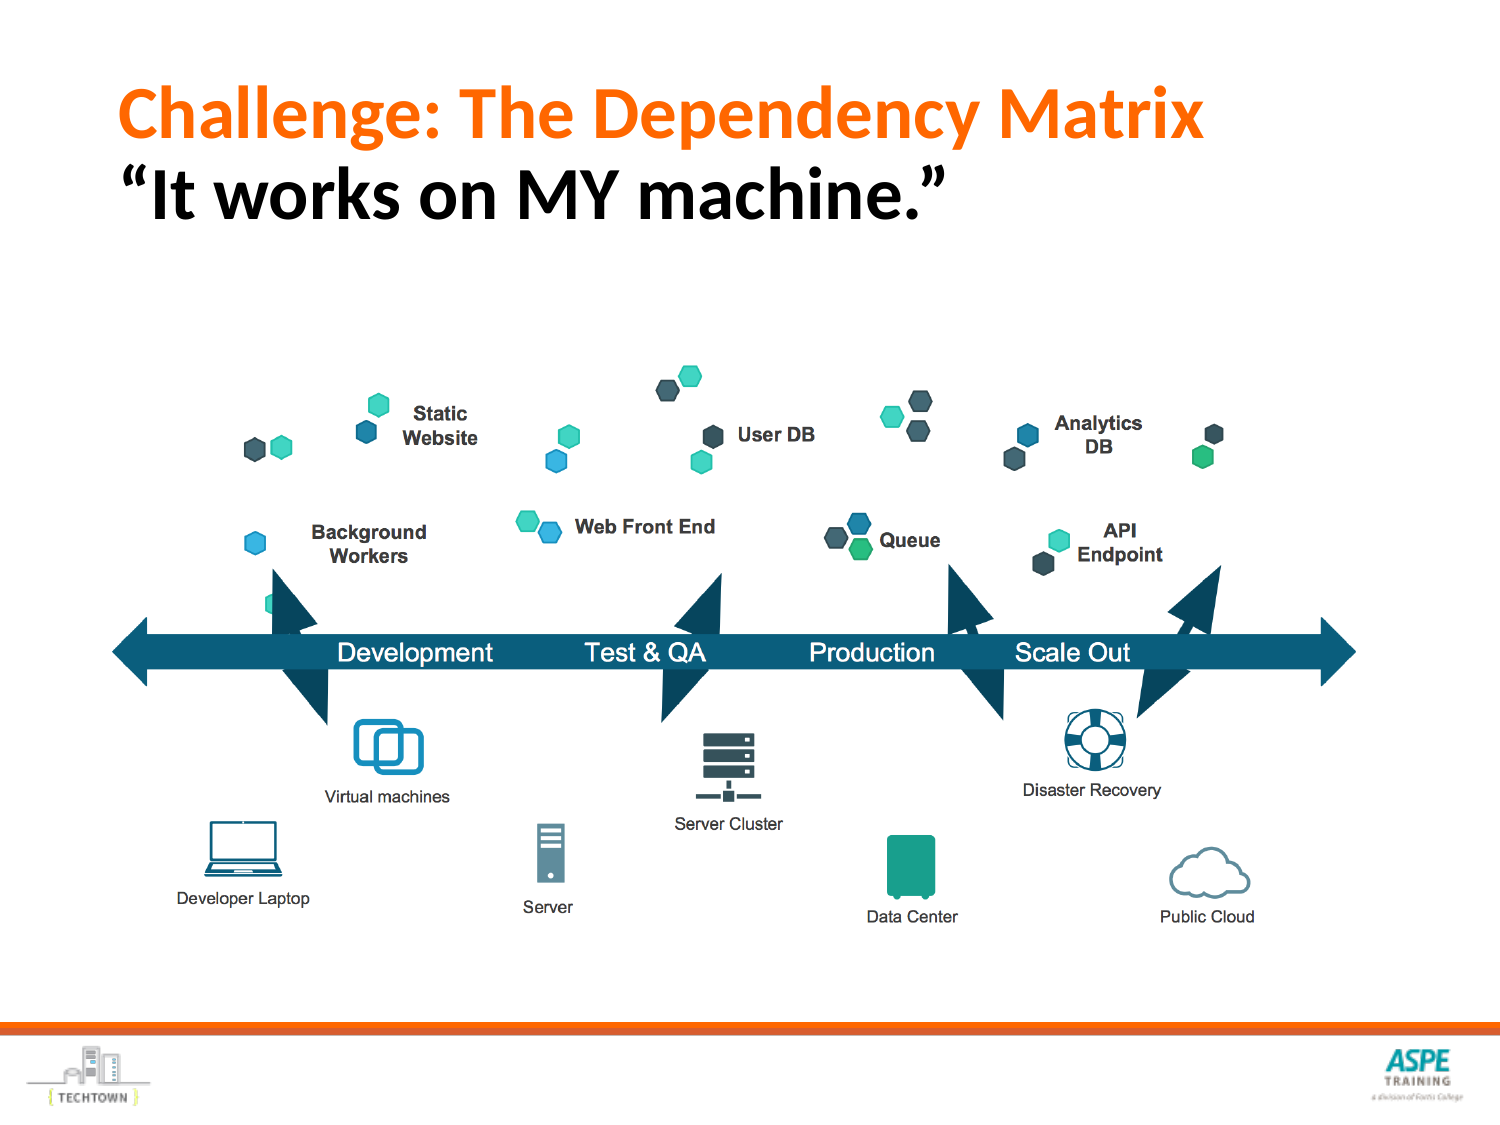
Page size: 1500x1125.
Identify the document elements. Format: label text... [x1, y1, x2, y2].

title Challenge: The Dependency Matrix “It works on MY machine.” [103, 59, 1397, 250]
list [103, 336, 1397, 927]
